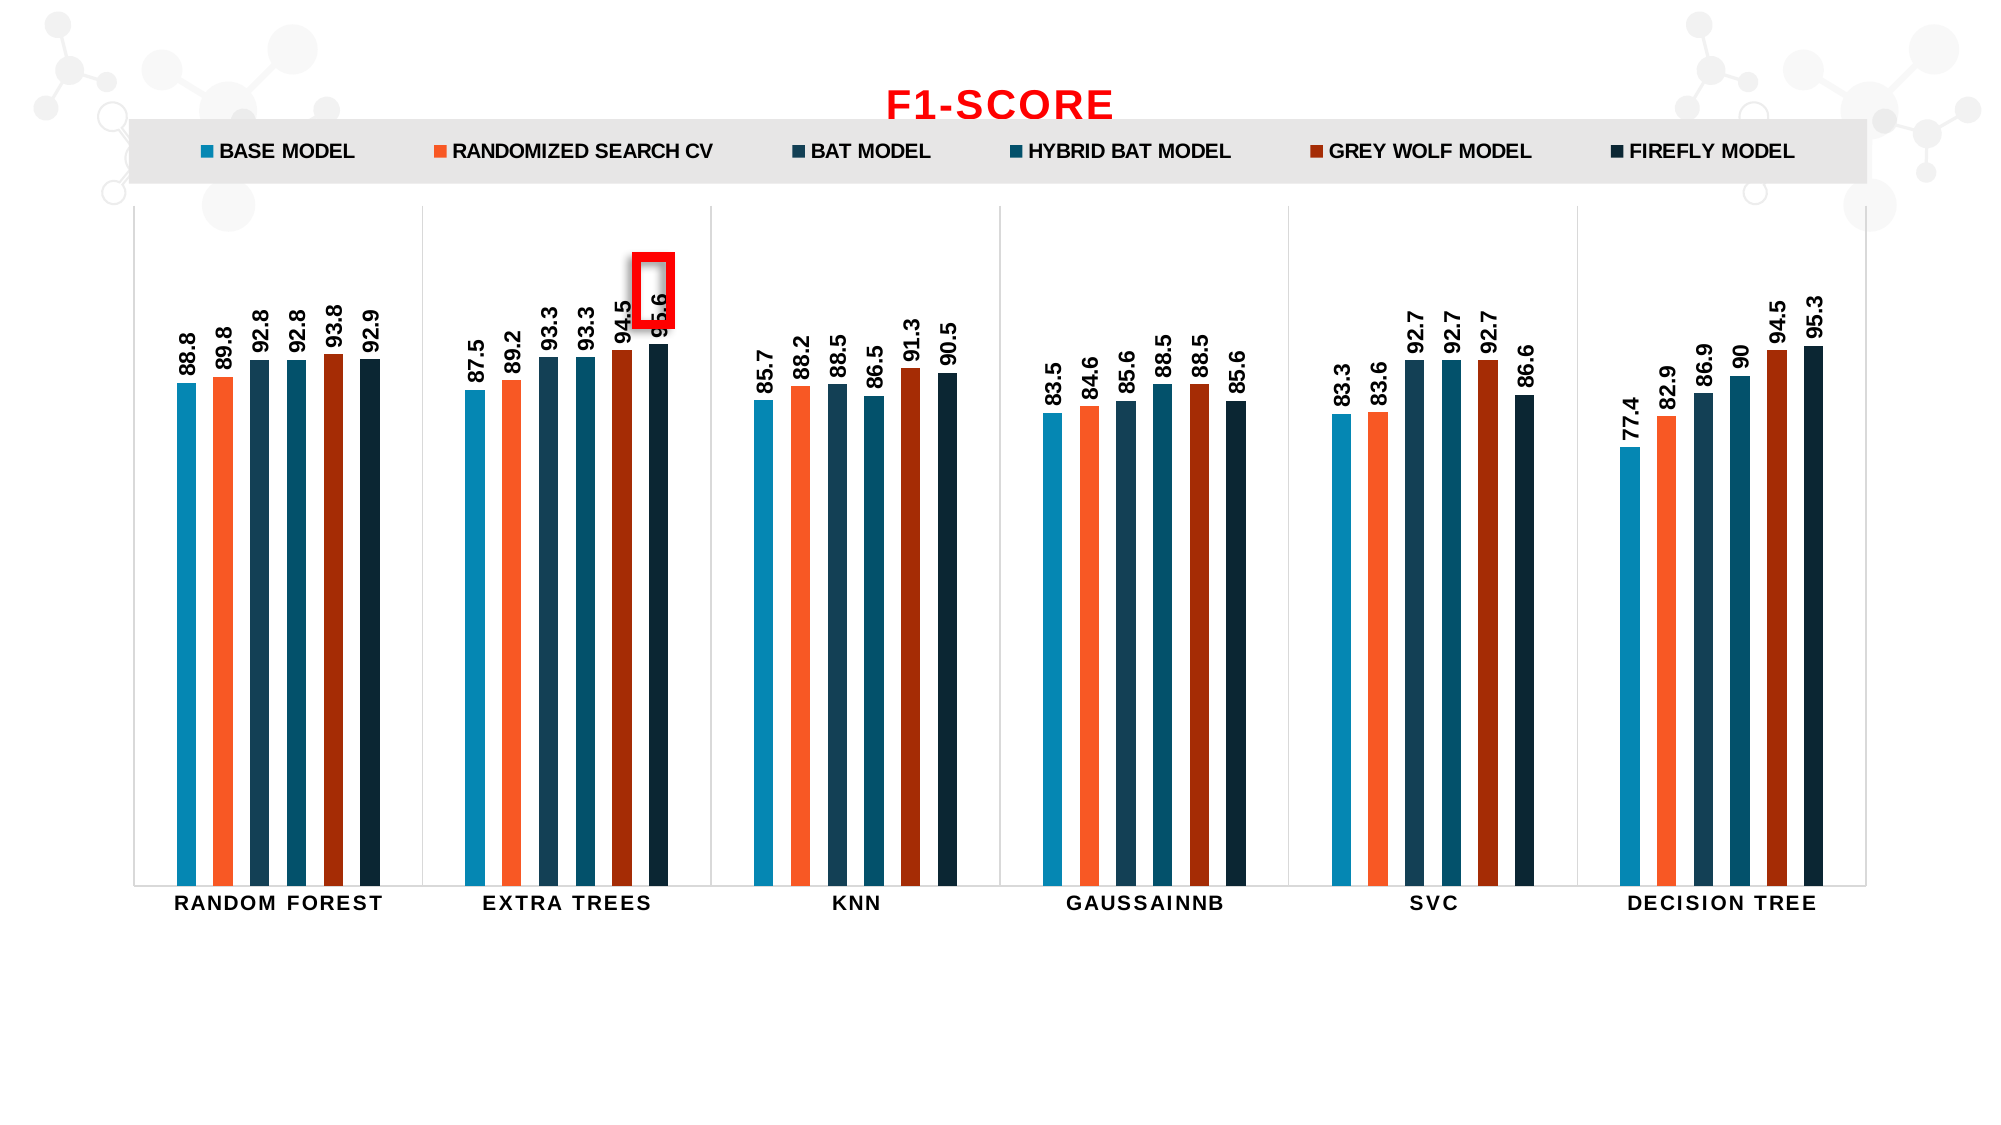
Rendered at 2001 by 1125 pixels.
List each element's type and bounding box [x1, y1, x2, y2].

chart [97, 43, 1903, 934]
